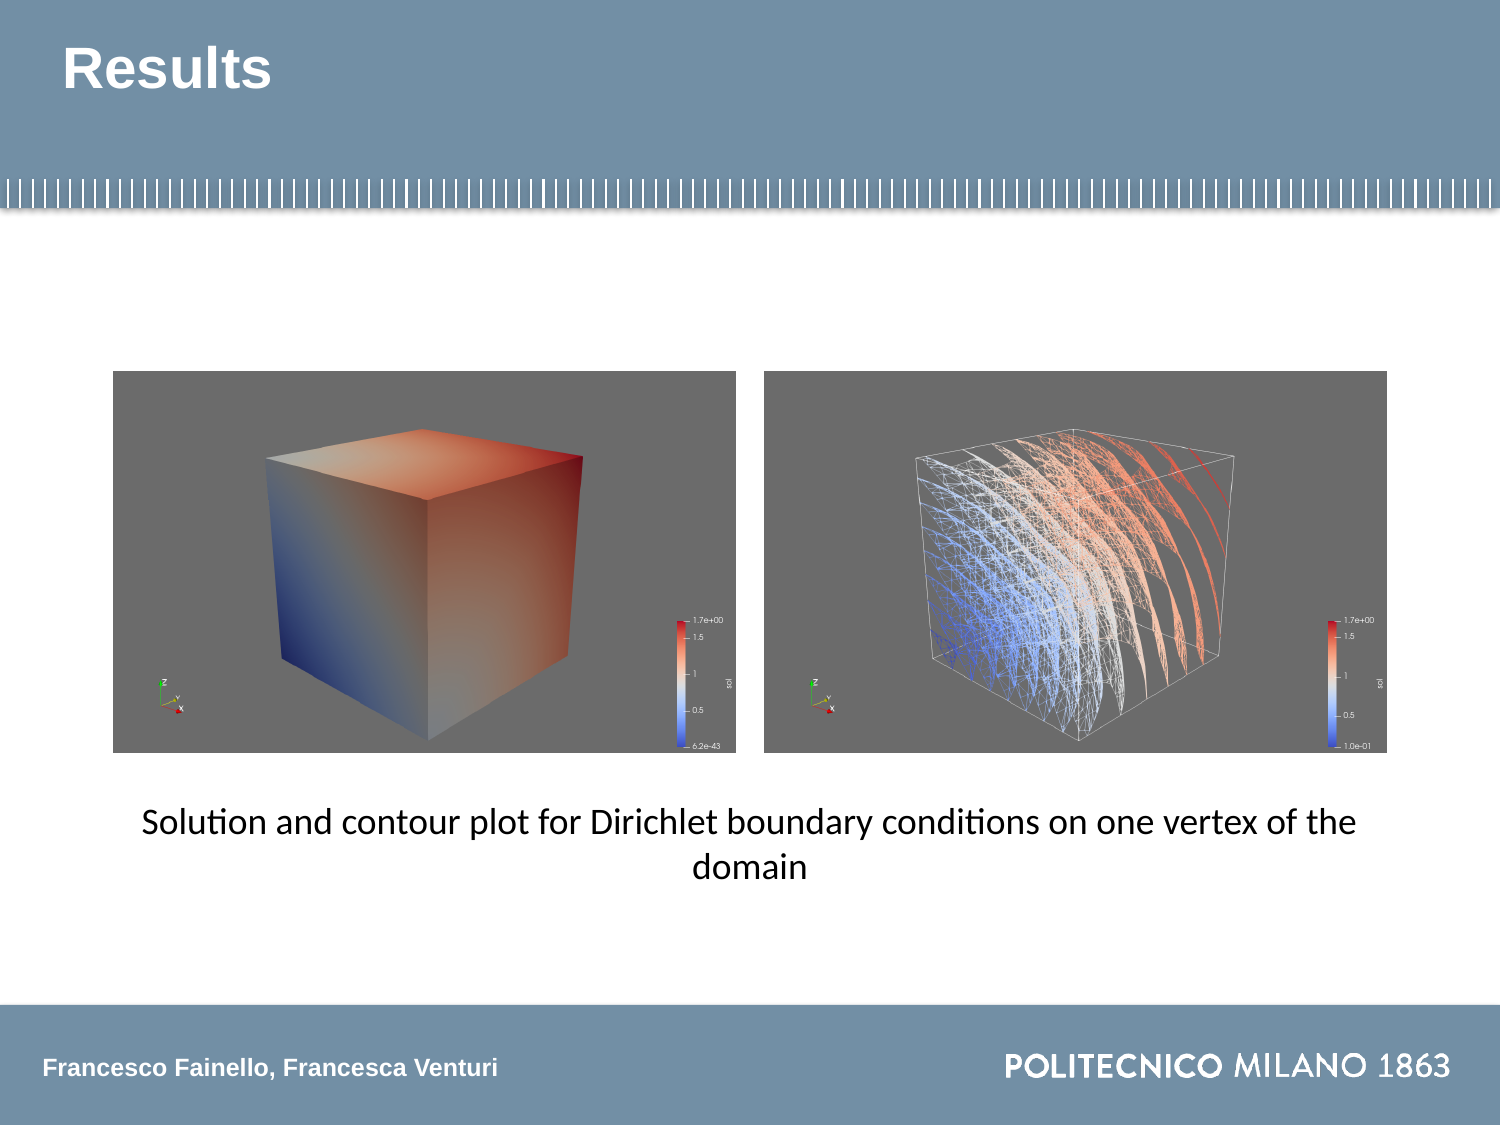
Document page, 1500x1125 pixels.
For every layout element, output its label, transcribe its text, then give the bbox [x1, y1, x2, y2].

picture [999, 1041, 1456, 1089]
title Results [47, 22, 1455, 161]
text_box Solution and contour plot for Dirichlet boundary conditions on one vertex of the domain [113, 789, 1387, 894]
picture [113, 371, 736, 754]
picture [764, 371, 1387, 754]
